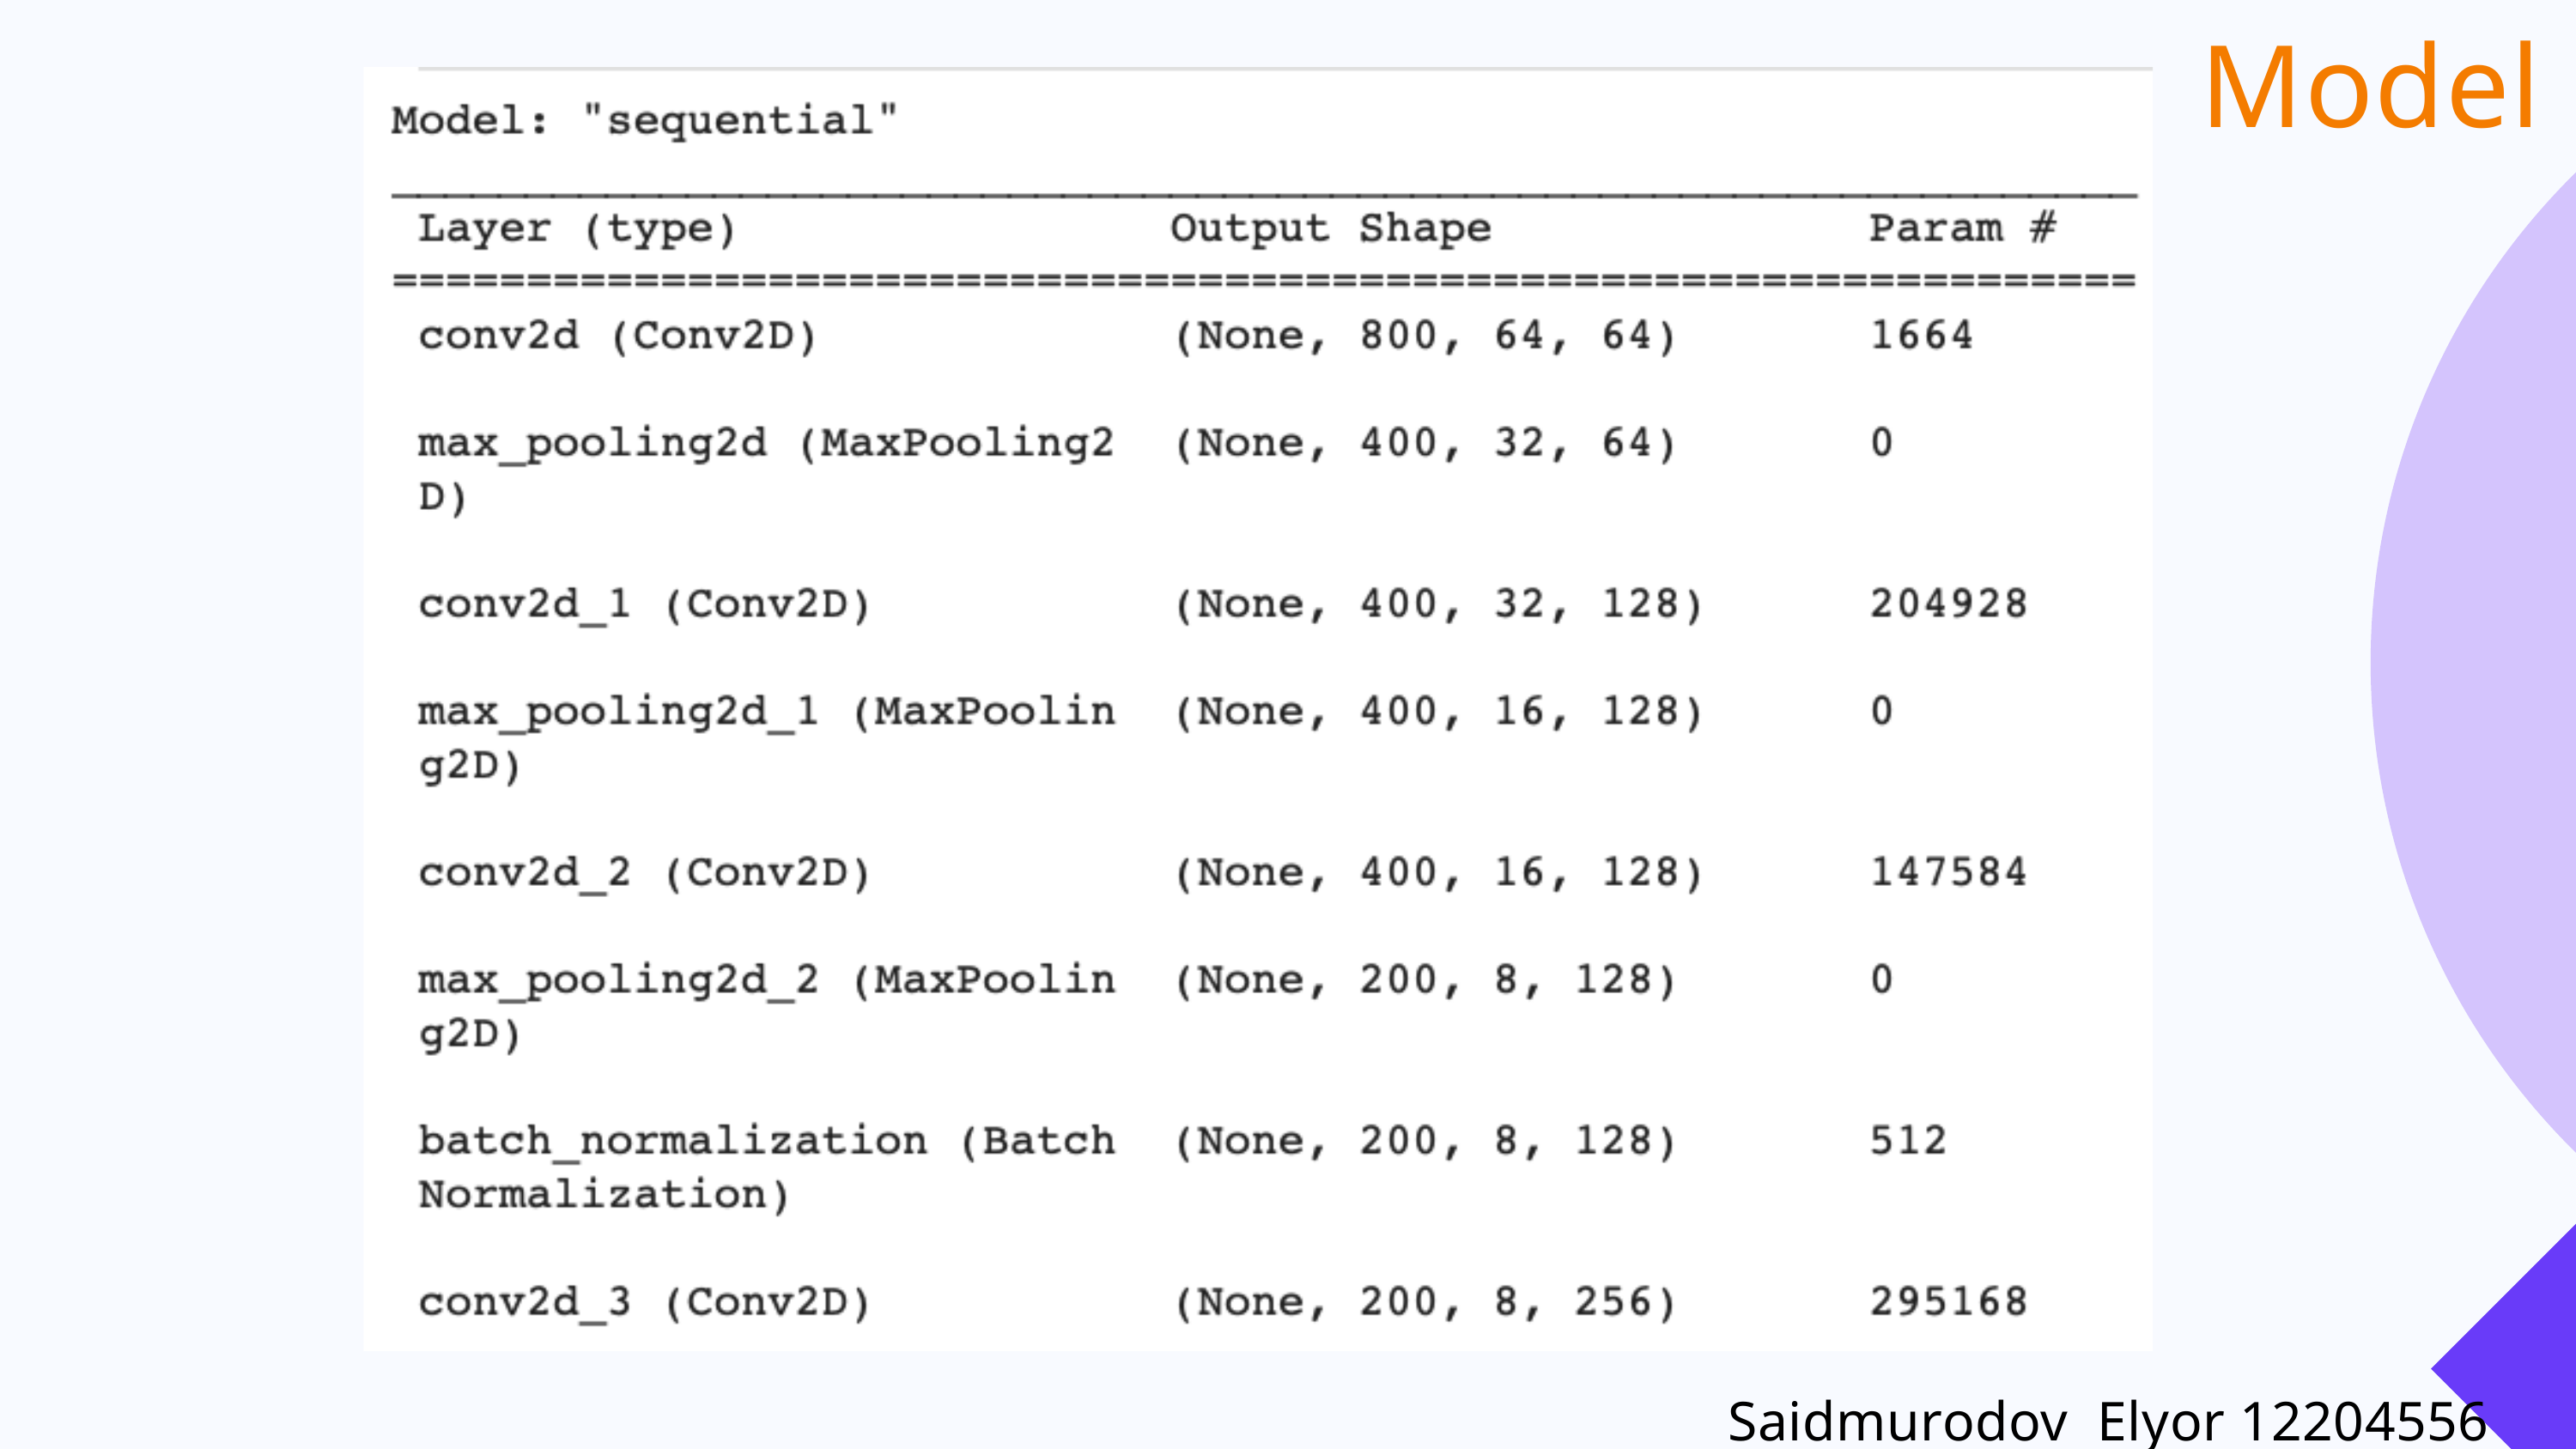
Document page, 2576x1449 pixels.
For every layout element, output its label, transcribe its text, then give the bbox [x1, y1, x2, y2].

text_box [363, 67, 2154, 1351]
text_box Model [2192, 0, 2366, 150]
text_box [2370, 0, 2576, 1351]
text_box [2430, 1196, 2576, 1449]
text_box Saidmurodov Elyor 12204556 [1713, 1376, 2426, 1449]
